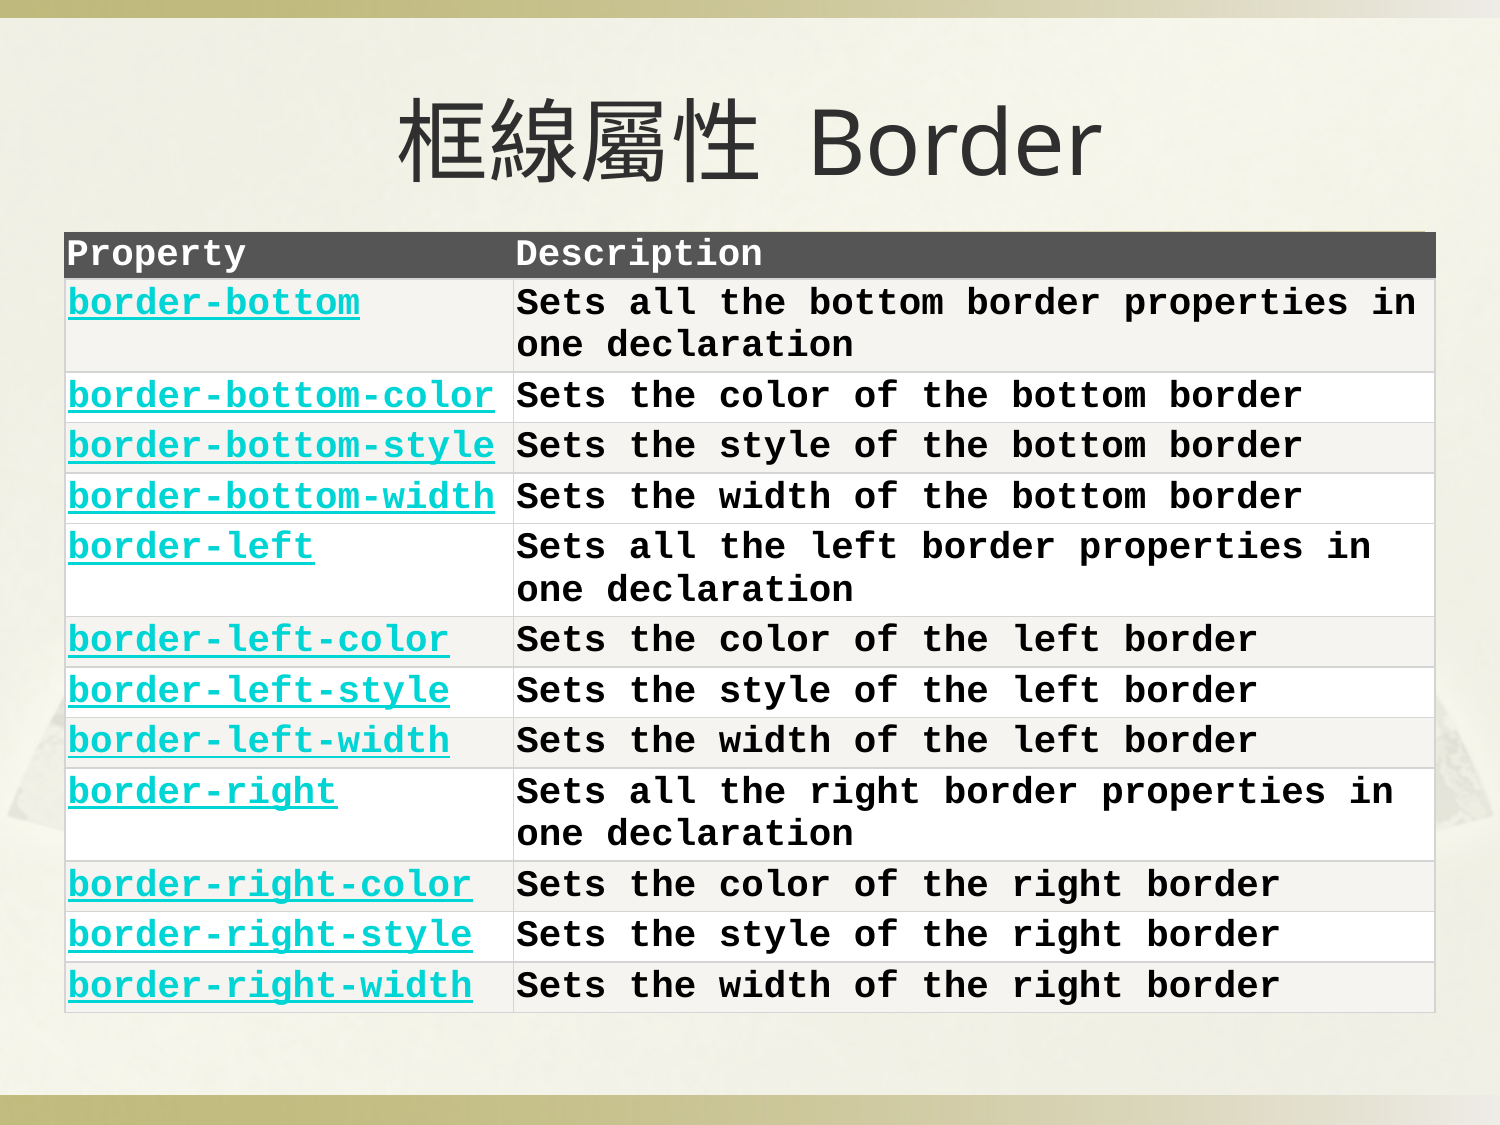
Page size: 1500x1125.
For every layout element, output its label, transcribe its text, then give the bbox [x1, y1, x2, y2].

table_cell border-left-style [66, 668, 513, 717]
table_cell border-left-color [66, 617, 513, 666]
table_cell Sets the style of the left border [514, 668, 1434, 717]
table_header Property [66, 234, 513, 278]
table_cell Sets the style of the right border [514, 912, 1434, 961]
table_cell Sets all the right border properties in one declaration [514, 769, 1434, 860]
table_cell border-right-color [66, 862, 513, 911]
table_cell border-right [66, 769, 513, 860]
table_cell Sets the color of the bottom border [514, 373, 1434, 422]
table_cell Sets the width of the left border [514, 718, 1434, 767]
title 框線屬性 Border [75, 45, 1425, 232]
table_cell Sets the color of the right border [514, 862, 1434, 911]
table_cell Sets the width of the bottom border [514, 474, 1434, 523]
table_cell border-bottom [66, 280, 513, 371]
table_cell border-bottom-color [66, 373, 513, 422]
table_cell border-left [66, 524, 513, 616]
table_cell border-right-style [66, 912, 513, 961]
table_cell Sets the width of the right border [514, 963, 1434, 1012]
table_cell border-right-width [66, 963, 513, 1012]
table_cell Sets all the bottom border properties in one declaration [514, 280, 1434, 371]
table_cell border-bottom-width [66, 474, 513, 523]
table_header Description [514, 234, 1434, 278]
table_cell border-bottom-style [66, 423, 513, 472]
table_cell border-left-width [66, 718, 513, 767]
table_cell Sets the color of the left border [514, 617, 1434, 666]
table_cell Sets all the left border properties in one declaration [514, 524, 1434, 616]
table_cell Sets the style of the bottom border [514, 423, 1434, 472]
